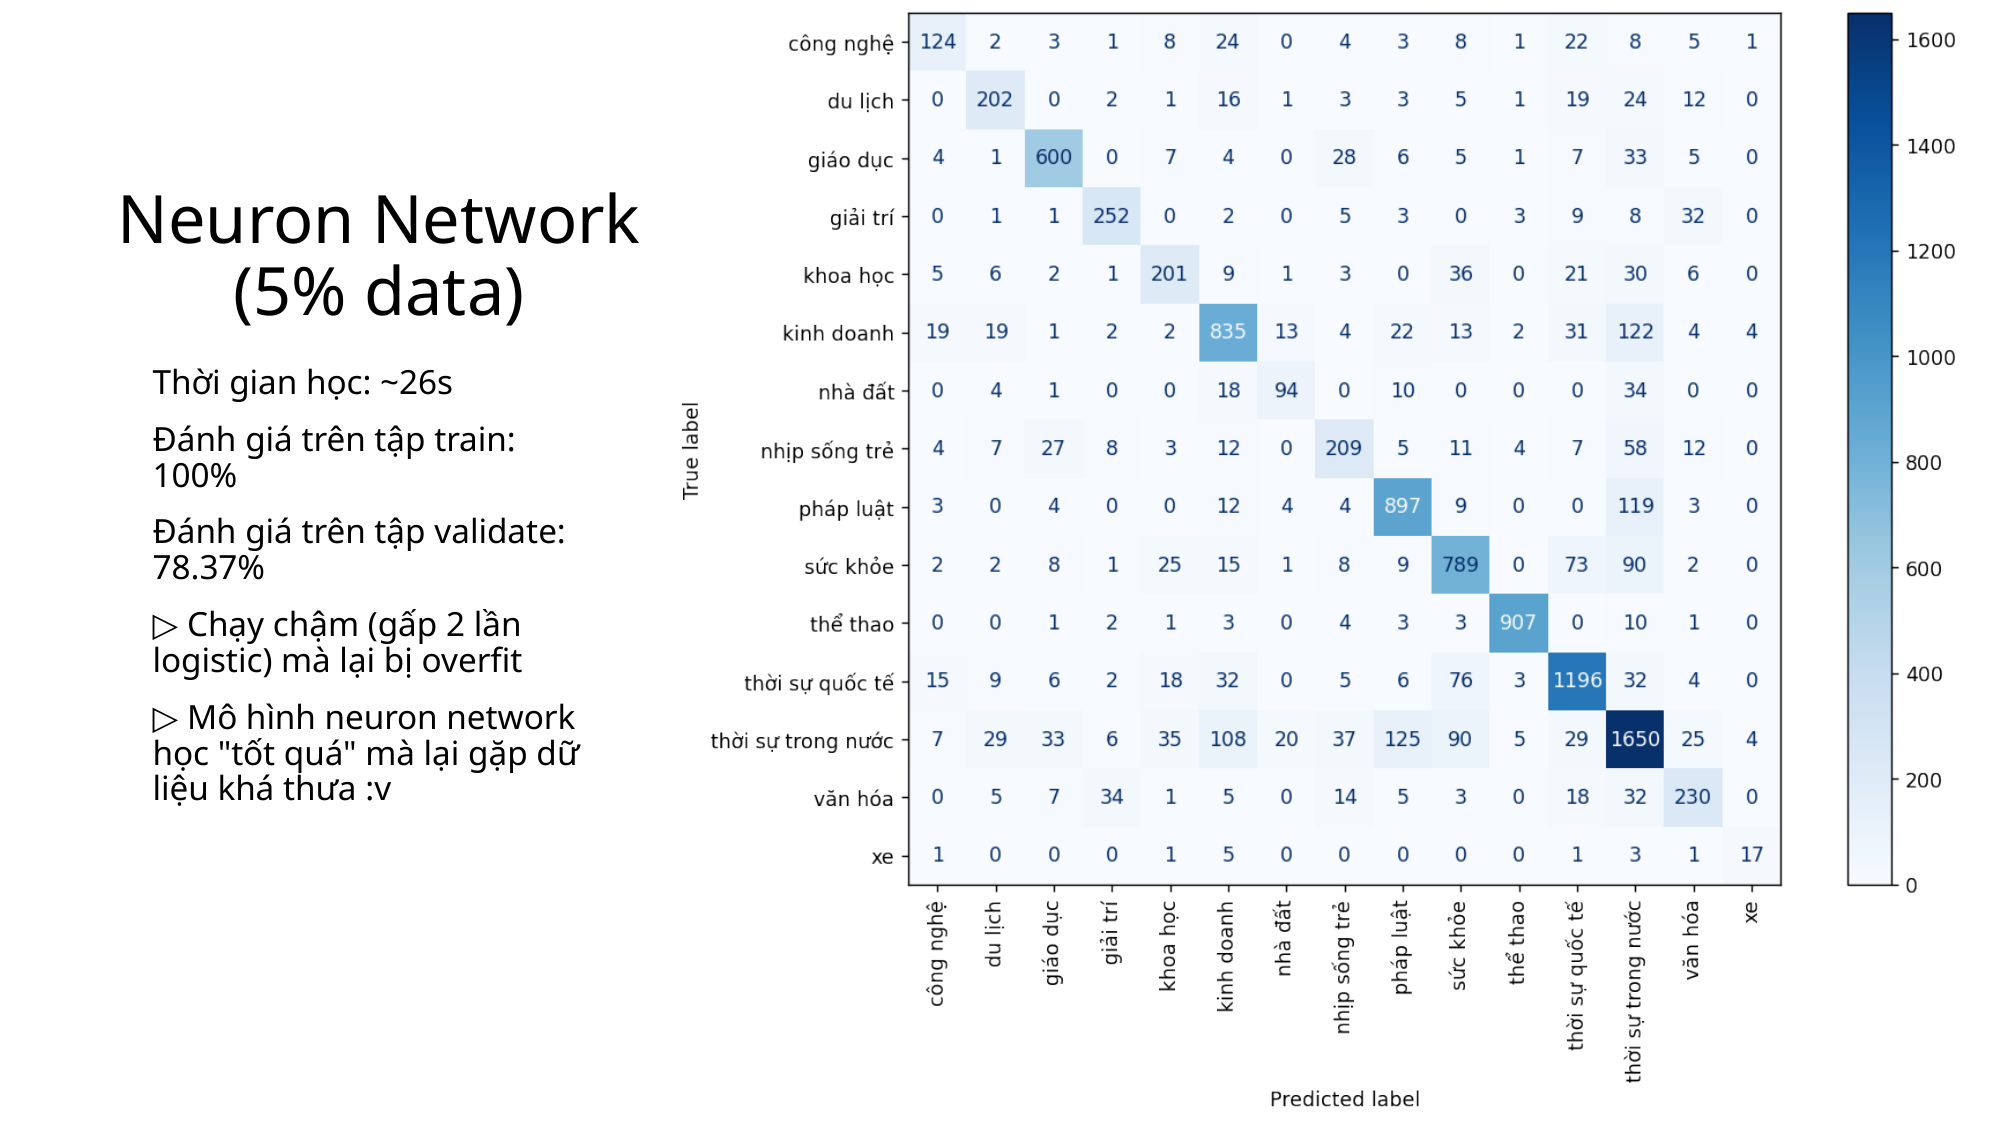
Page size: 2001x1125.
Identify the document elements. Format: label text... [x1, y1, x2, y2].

list Thời gian học: ~26s Đánh giá trên tập train: 100% Đánh giá trên tập validate: 78.37% ▷ Chạy chậm (gấp 2 lần logistic) mà lại bị overfit ▷ Mô hình neuron network học "tốt quá" mà lại gặp dữ liệu khá thưa :v [137, 358, 625, 963]
picture [668, 0, 1970, 1125]
title Neuron Network (5% data) [56, 75, 668, 338]
